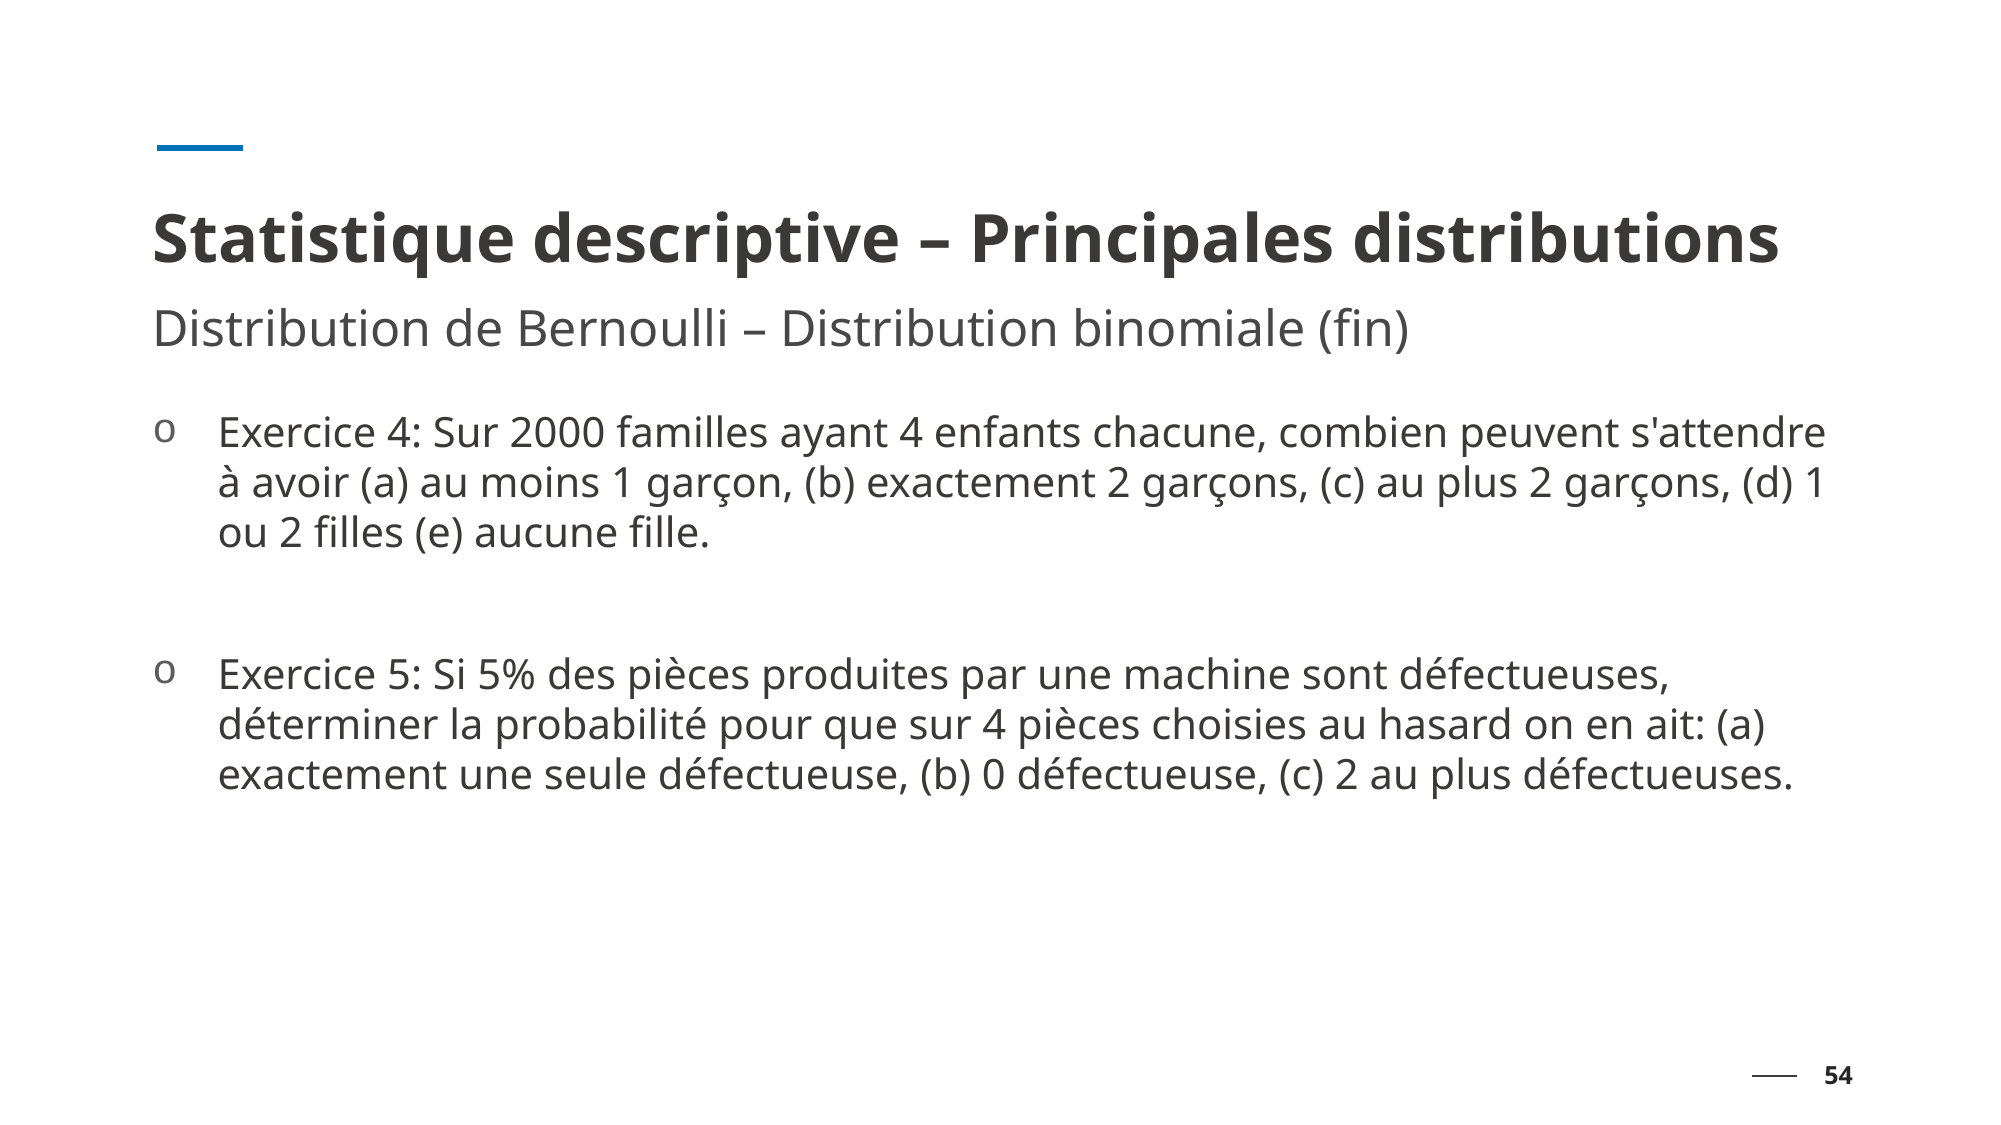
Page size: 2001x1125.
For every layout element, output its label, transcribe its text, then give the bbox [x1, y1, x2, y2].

title Statistique descriptive – Principales distributions [137, 131, 1863, 304]
slide_number 54 [1809, 1046, 1899, 1107]
list Distribution de Bernoulli – Distribution binomiale (fin) [137, 304, 1863, 350]
list Exercice 4: Sur 2000 familles ayant 4 enfants chacune, combien peuvent s'attendre à avoir (a) au moins 1 garçon, (b) exactement 2 garçons, (c) au plus 2 garçons, (d) 1 ou 2 filles (e) aucune fille. Exercice 5: Si 5% des pièces produites par une machine sont défectueuses, déterminer la probabilité pour que sur 4 pièces choisies au hasard on en ait: (a) exactement une seule défectueuse, (b) 0 défectueuse, (c) 2 au plus défectueuses. [137, 398, 1863, 994]
